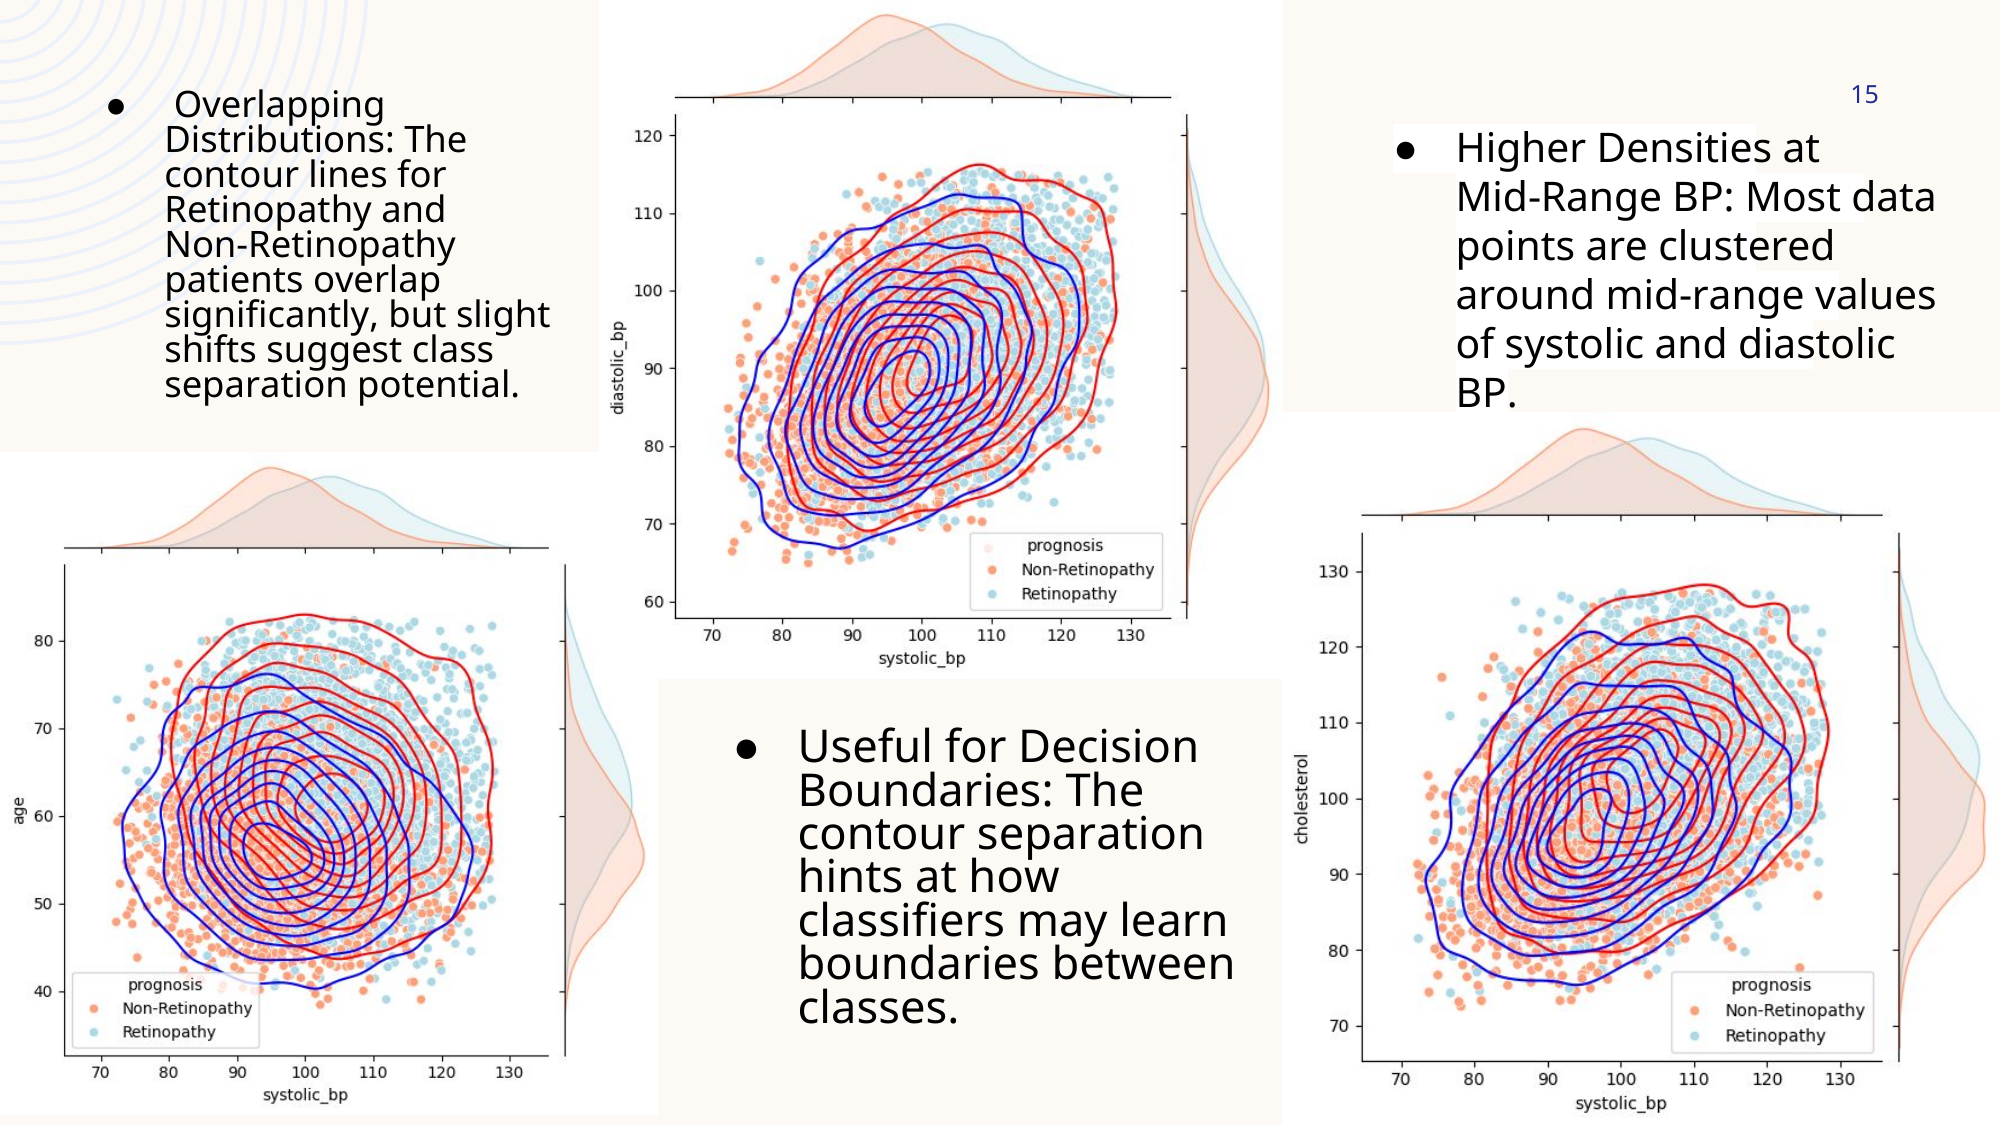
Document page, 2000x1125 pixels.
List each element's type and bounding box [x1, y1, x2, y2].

text_box [164, 78, 561, 408]
text_box [733, 722, 778, 773]
text_box [1455, 119, 1949, 420]
text_box [1393, 126, 1434, 172]
text_box [1850, 77, 1879, 112]
text_box [105, 84, 142, 125]
picture [0, 0, 2000, 1125]
text_box [797, 714, 1248, 1037]
